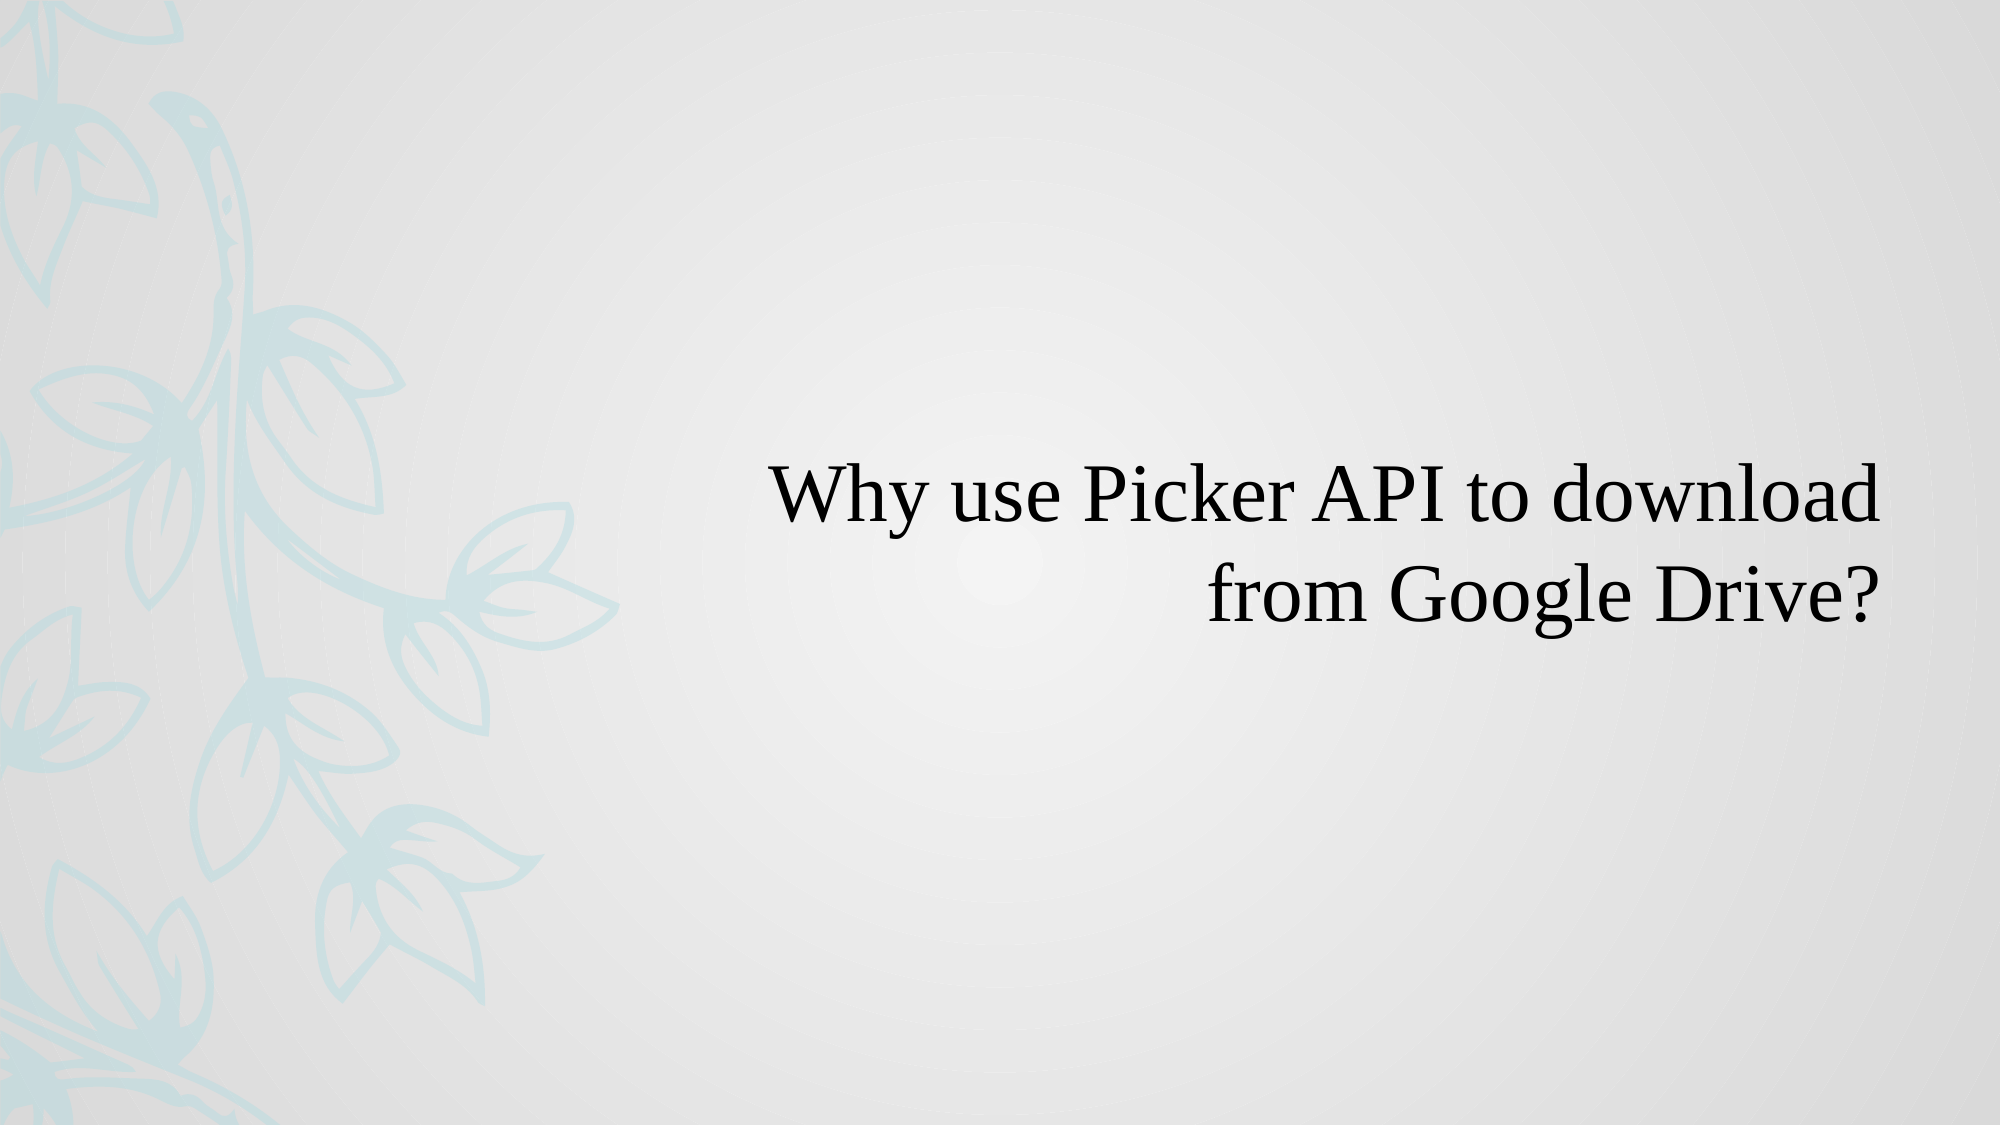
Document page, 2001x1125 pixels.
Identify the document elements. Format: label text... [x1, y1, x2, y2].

text_box Why use Picker API to download from Google Drive? [677, 430, 1897, 646]
